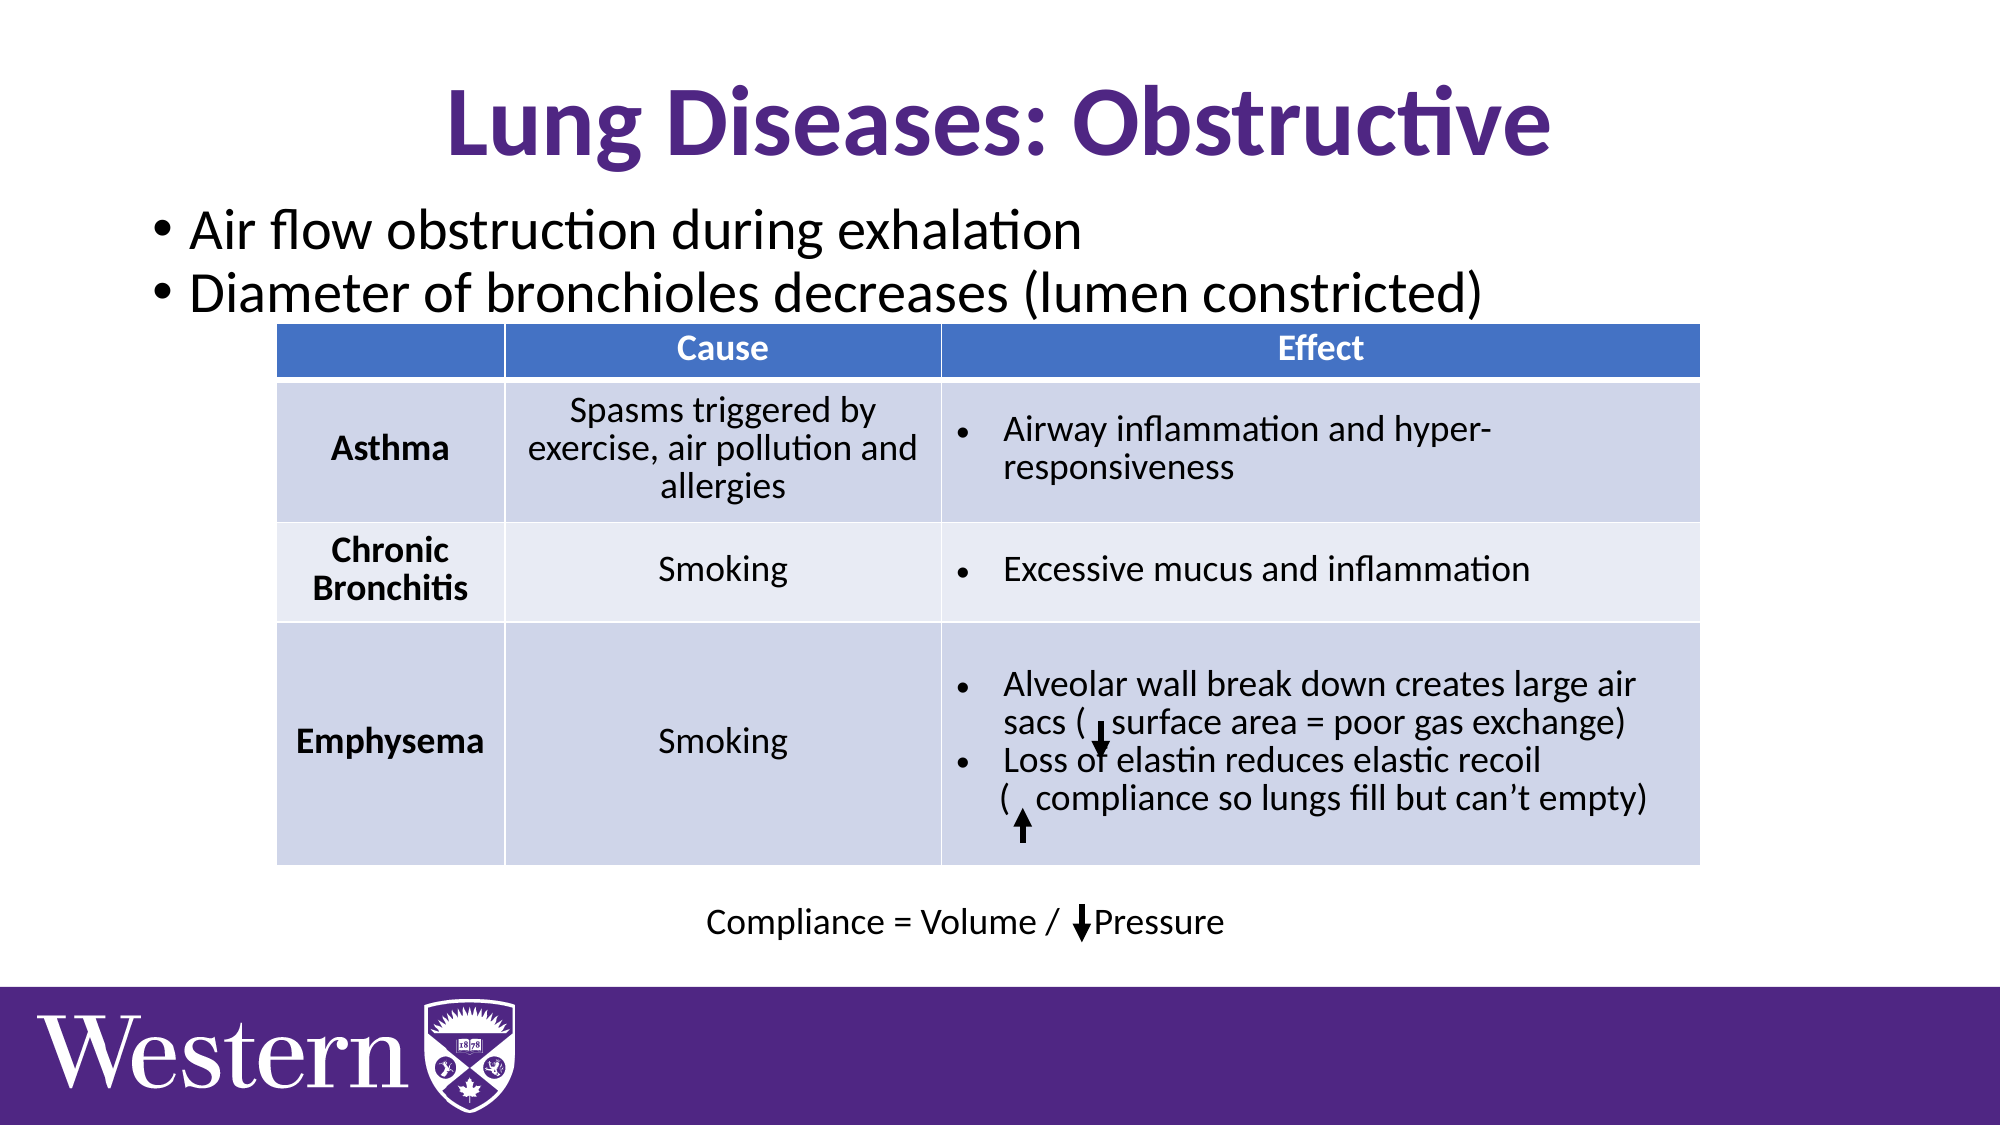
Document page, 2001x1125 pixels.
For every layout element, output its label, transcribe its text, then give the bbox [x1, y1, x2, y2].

list Air flow obstruction during exhalation Diameter of bronchioles decreases (lumen constricted) [137, 192, 1863, 917]
table_header Effect [942, 324, 1700, 377]
table_header Cause [506, 324, 941, 377]
table_cell Chronic Bronchitis [277, 523, 504, 621]
table_cell Spasms triggered by exercise, air pollution and allergies [506, 383, 941, 522]
table_cell Asthma [277, 383, 504, 522]
title Lung Diseases: Obstructive [137, 32, 1863, 192]
picture [37, 999, 515, 1113]
text_box [0, 986, 2000, 1125]
table_cell Smoking [506, 623, 941, 865]
table_cell Smoking [506, 523, 941, 621]
text_box Compliance = Volume / Pressure [691, 889, 1241, 950]
table_cell Excessive mucus and inflammation [942, 523, 1700, 621]
table_cell Emphysema [277, 623, 504, 865]
table_cell Airway inflammation and hyper-responsiveness [942, 383, 1700, 522]
table_cell Alveolar wall break down creates large air sacs ( surface area = poor gas exchange) Loss of elastin reduces elastic recoil ( compliance so lungs fill but can’t empty) [942, 623, 1700, 865]
table_header [277, 324, 504, 377]
